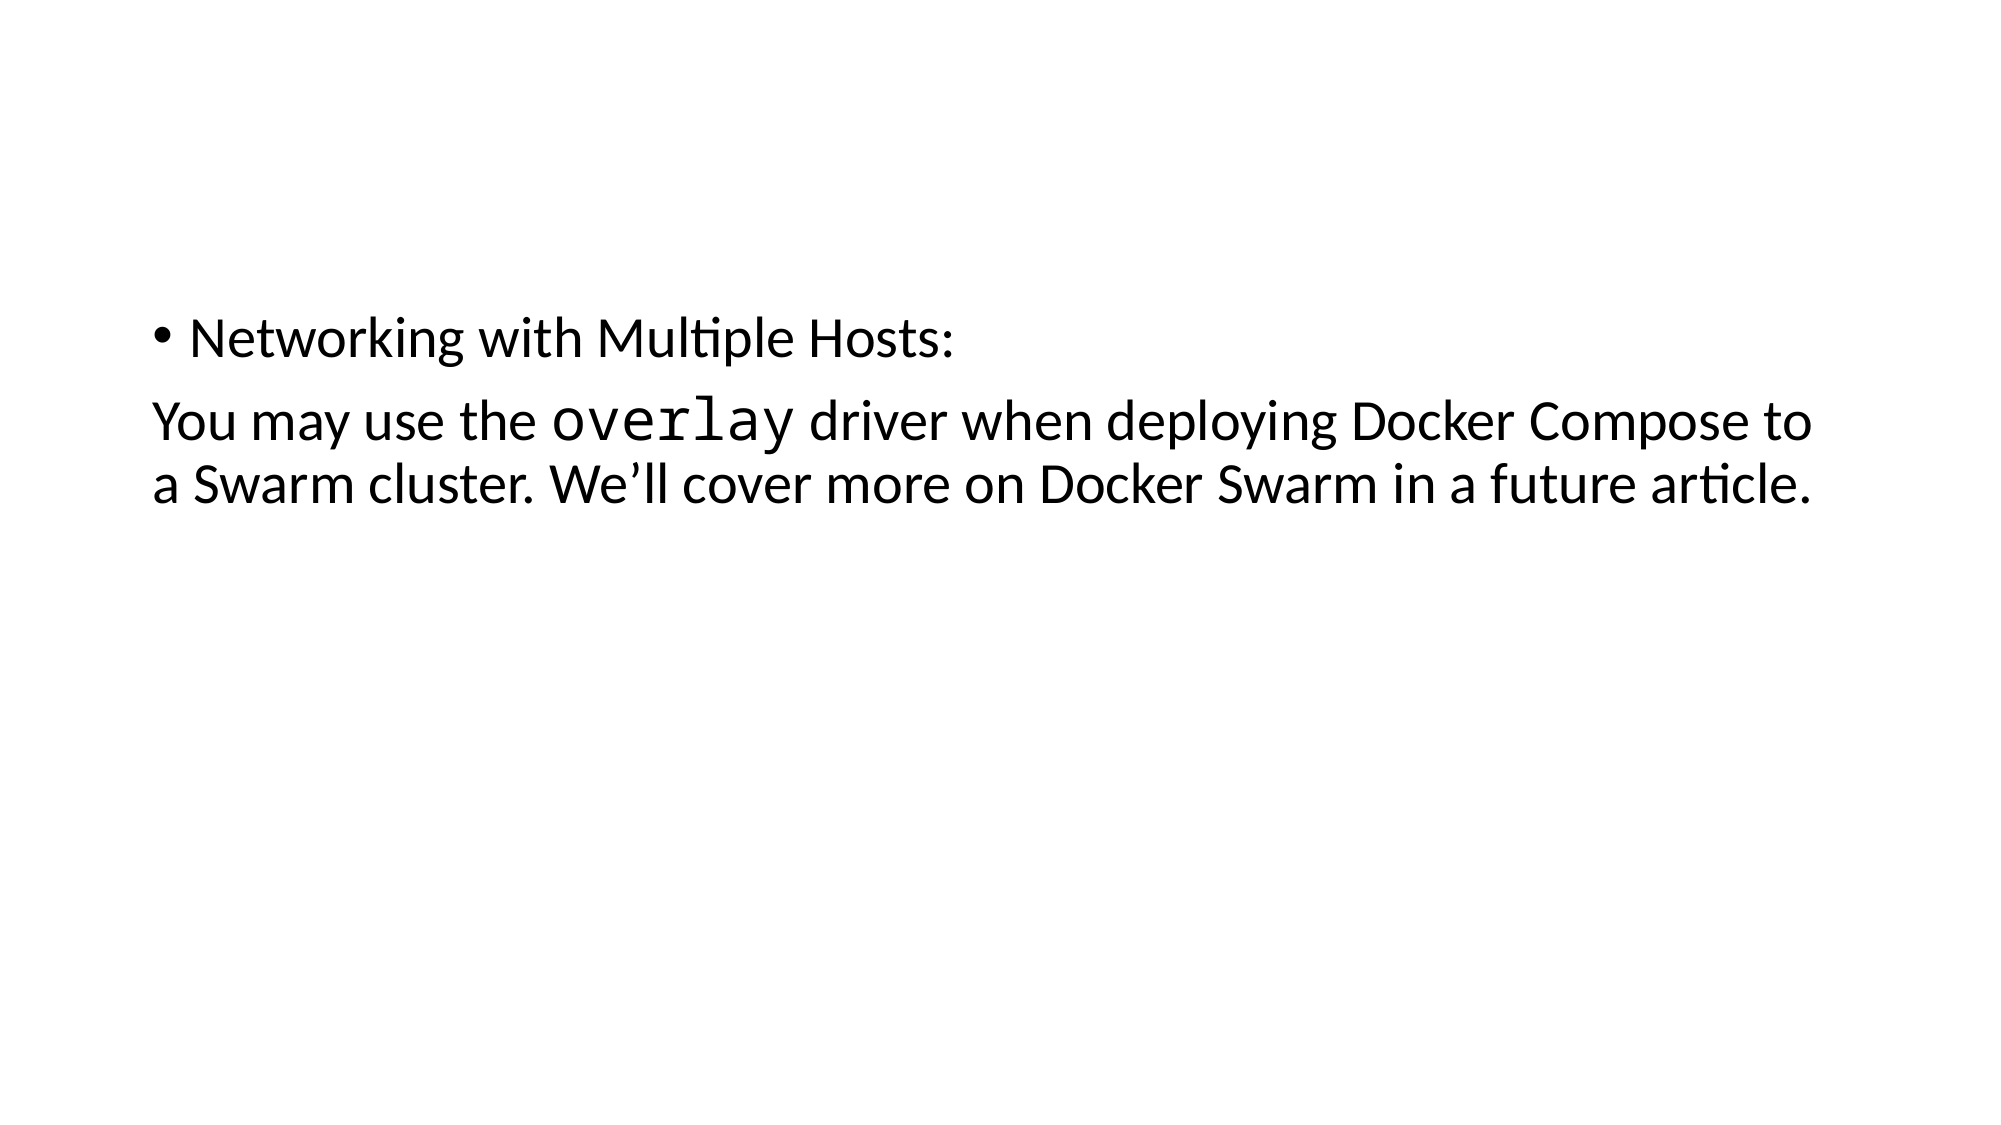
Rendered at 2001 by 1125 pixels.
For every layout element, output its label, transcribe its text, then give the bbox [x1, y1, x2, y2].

list Networking with Multiple Hosts: You may use the overlay driver when deploying Docker Compose to a Swarm cluster. We’ll cover more on Docker Swarm in a future article. [137, 299, 1863, 1014]
